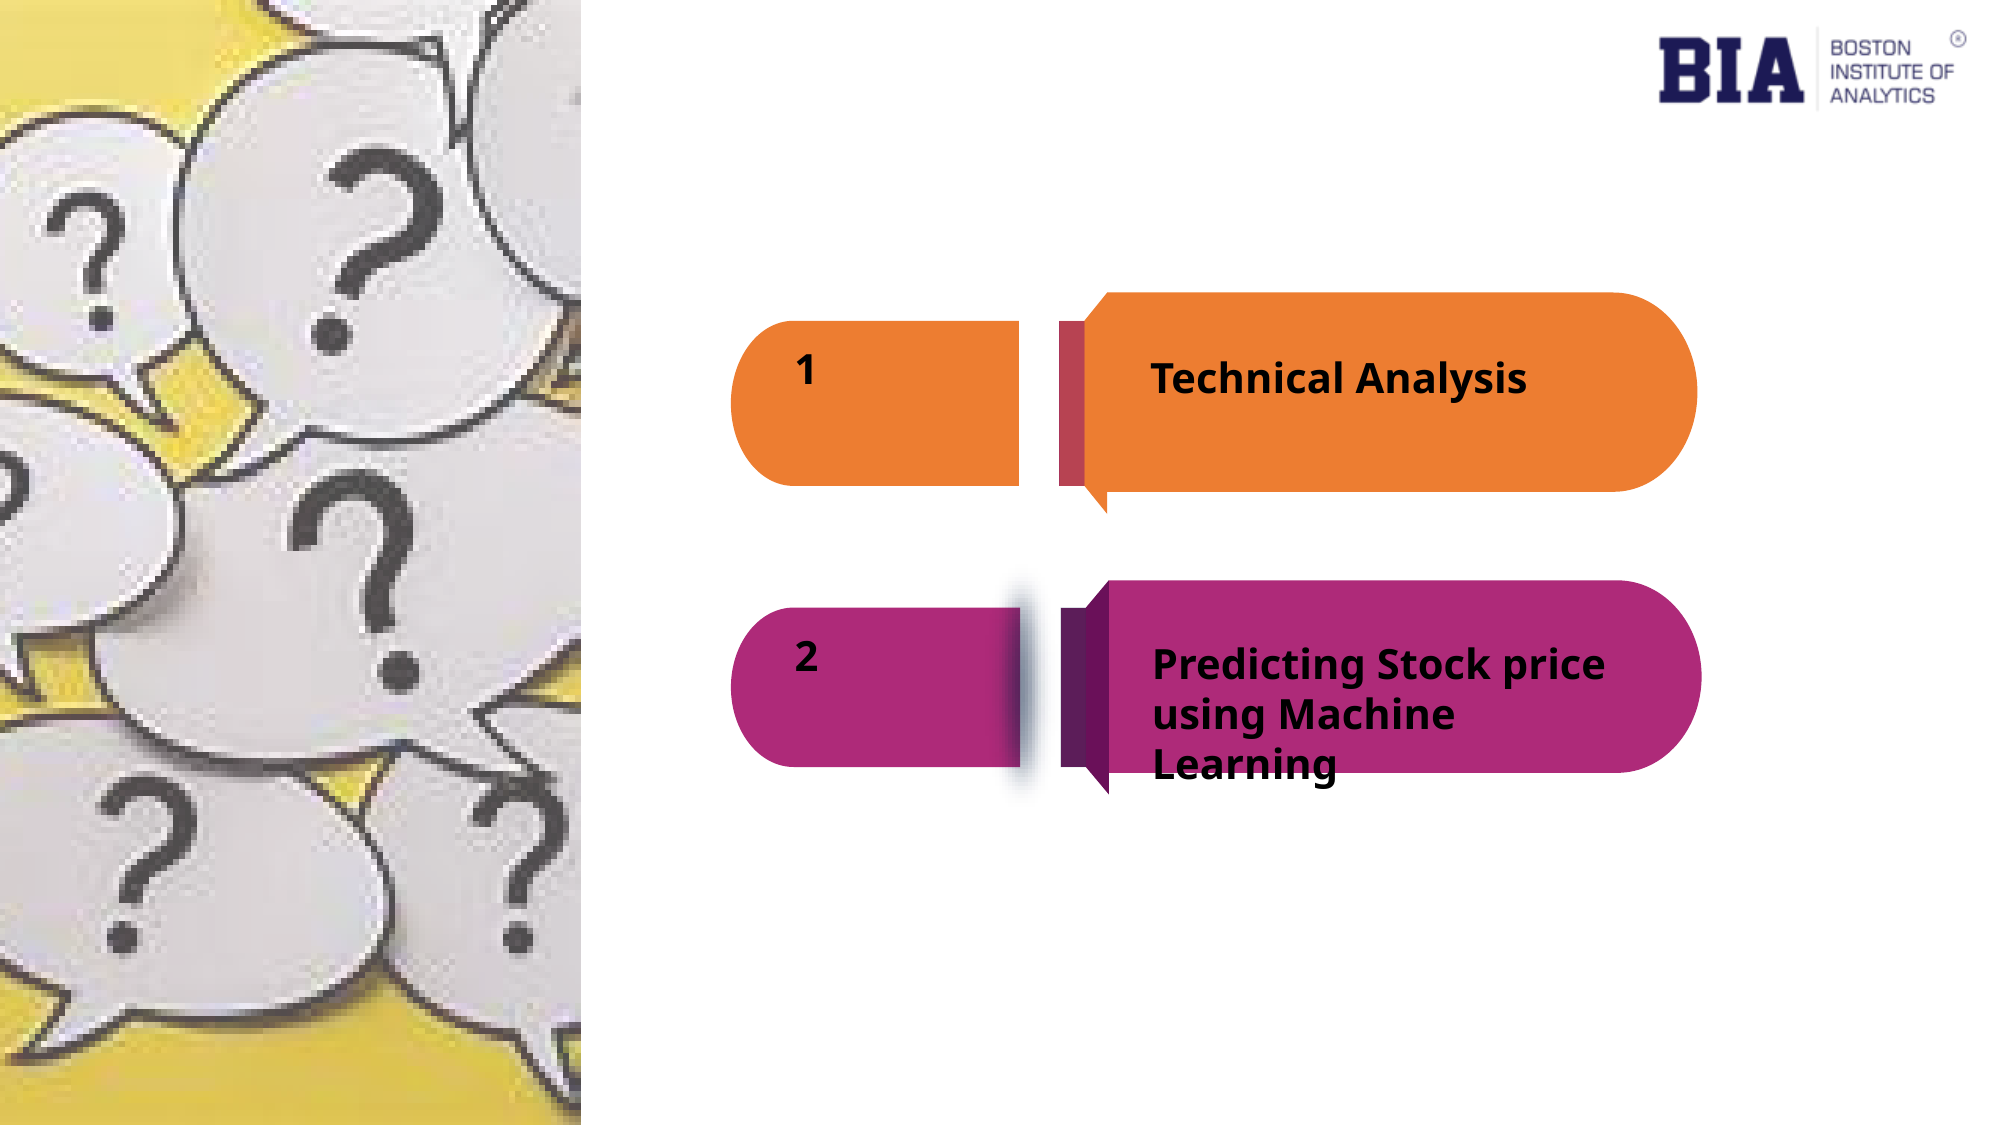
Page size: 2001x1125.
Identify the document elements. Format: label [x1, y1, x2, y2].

text_box [730, 431, 1701, 941]
picture [1650, 24, 1976, 114]
picture [0, 0, 581, 1125]
text_box [730, 292, 1697, 431]
